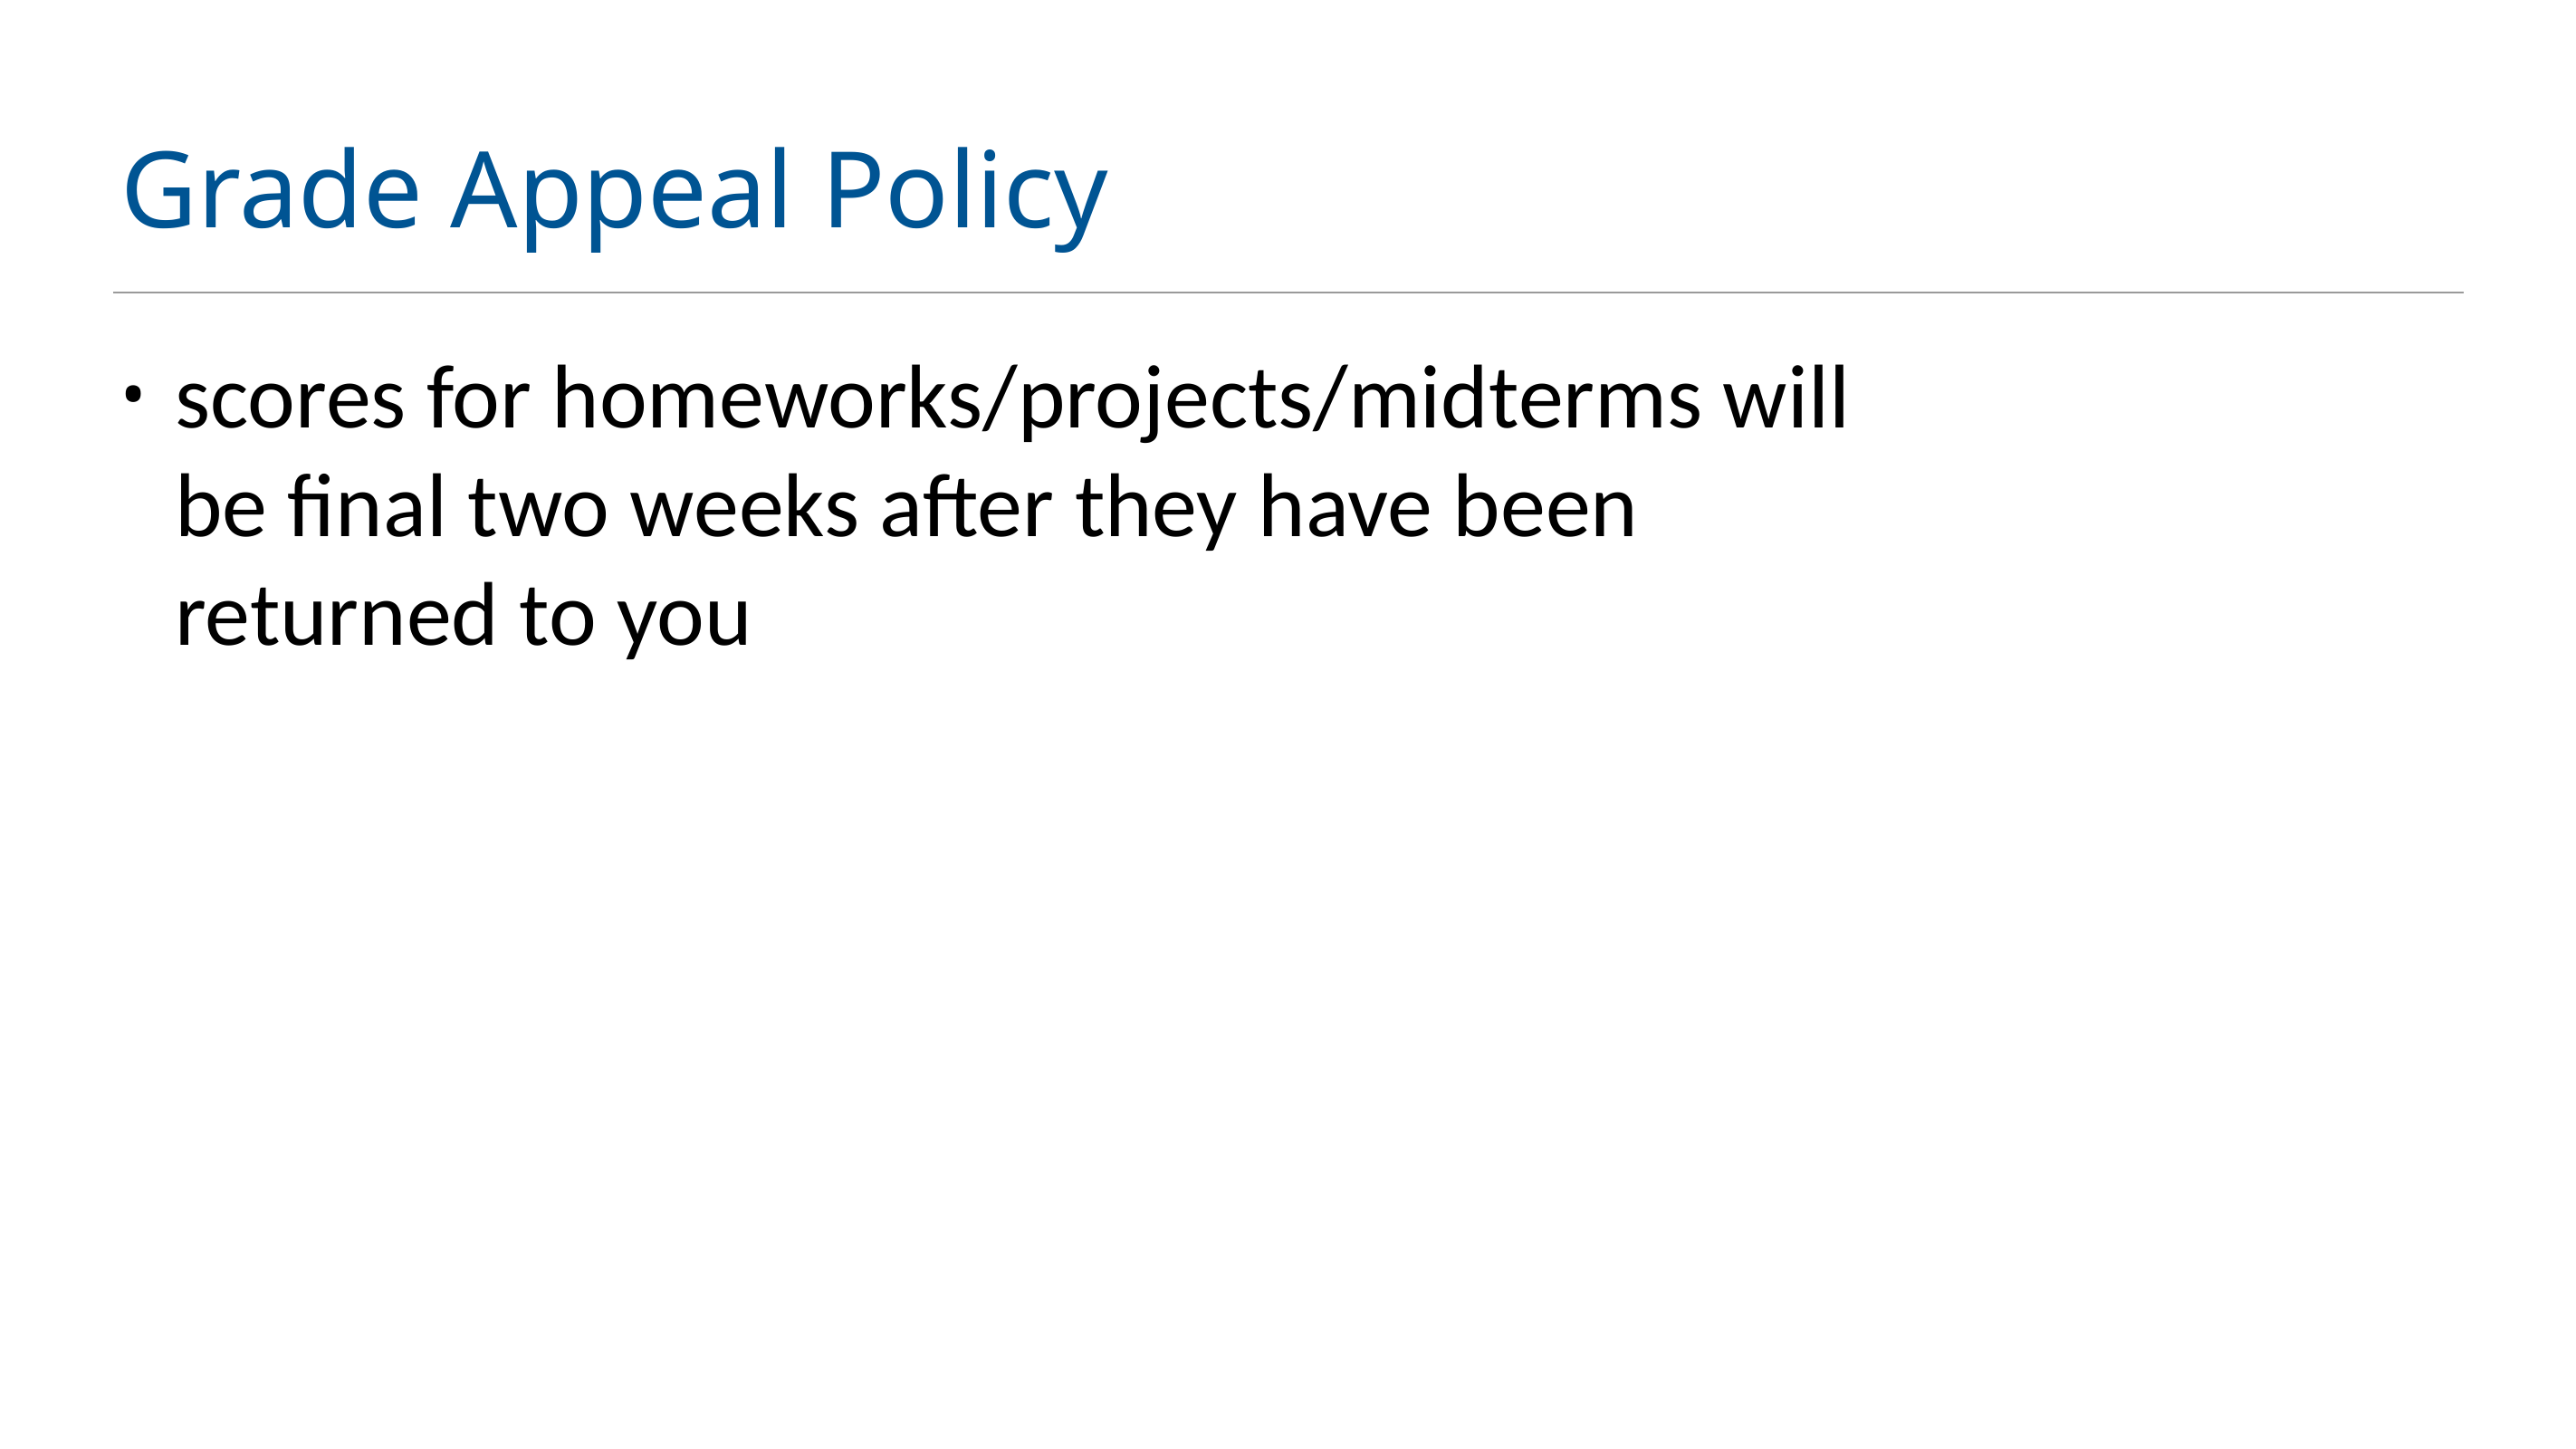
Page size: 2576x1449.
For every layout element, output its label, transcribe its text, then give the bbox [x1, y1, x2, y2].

title Grade Appeal Policy [112, 48, 2464, 257]
list scores for homeworks/projects/midterms will be final two weeks after they have been returned to you [112, 330, 1970, 1321]
